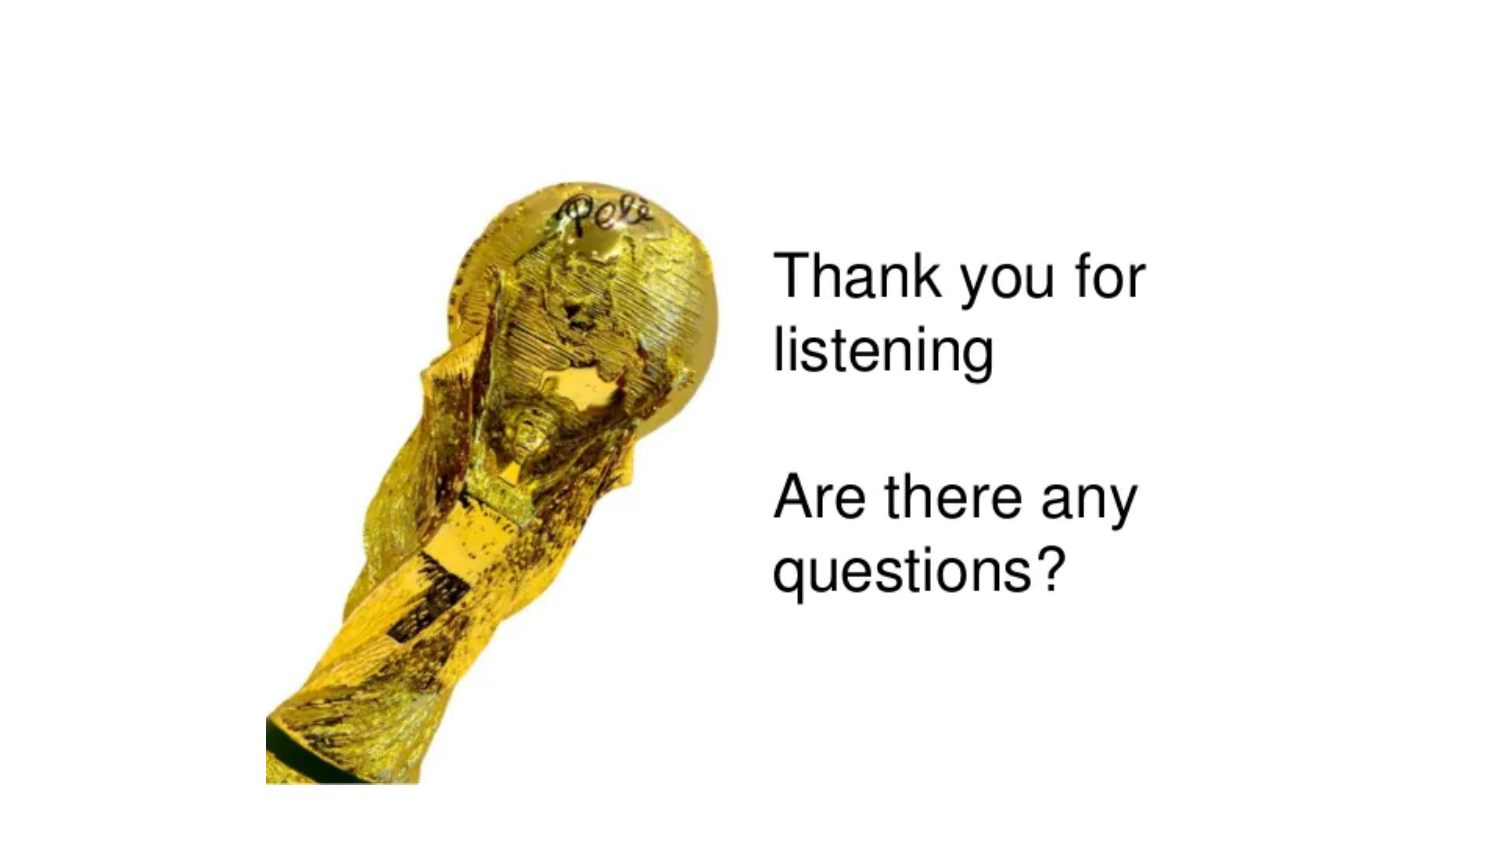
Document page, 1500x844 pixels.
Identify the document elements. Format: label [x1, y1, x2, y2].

picture [266, 36, 1264, 786]
